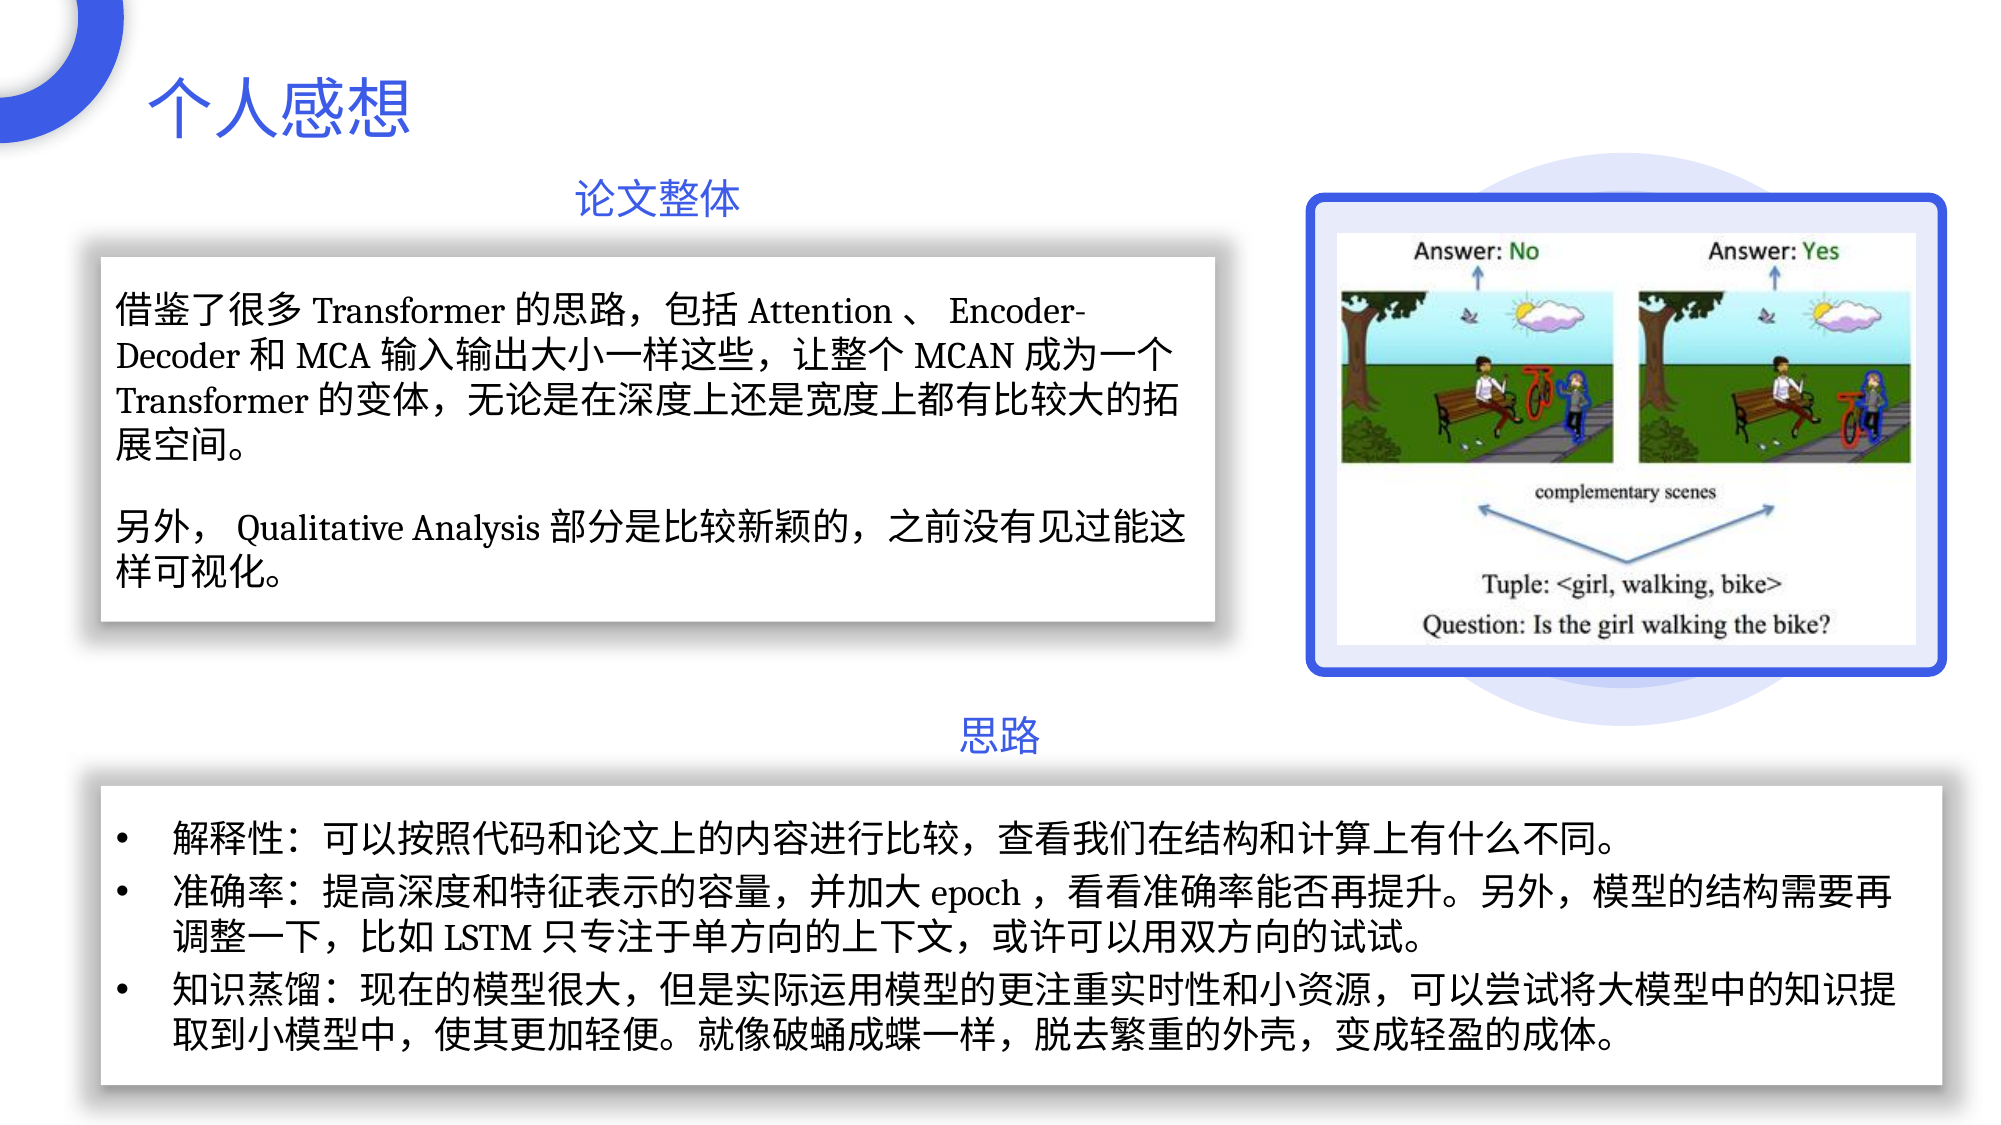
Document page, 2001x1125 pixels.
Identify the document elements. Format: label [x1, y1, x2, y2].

text_box [1310, 197, 1943, 673]
text_box [0, 0, 1373, 156]
text_box [1337, 673, 1911, 702]
text_box [1337, 152, 1911, 197]
text_box [100, 702, 1943, 1086]
text_box [100, 165, 1216, 622]
